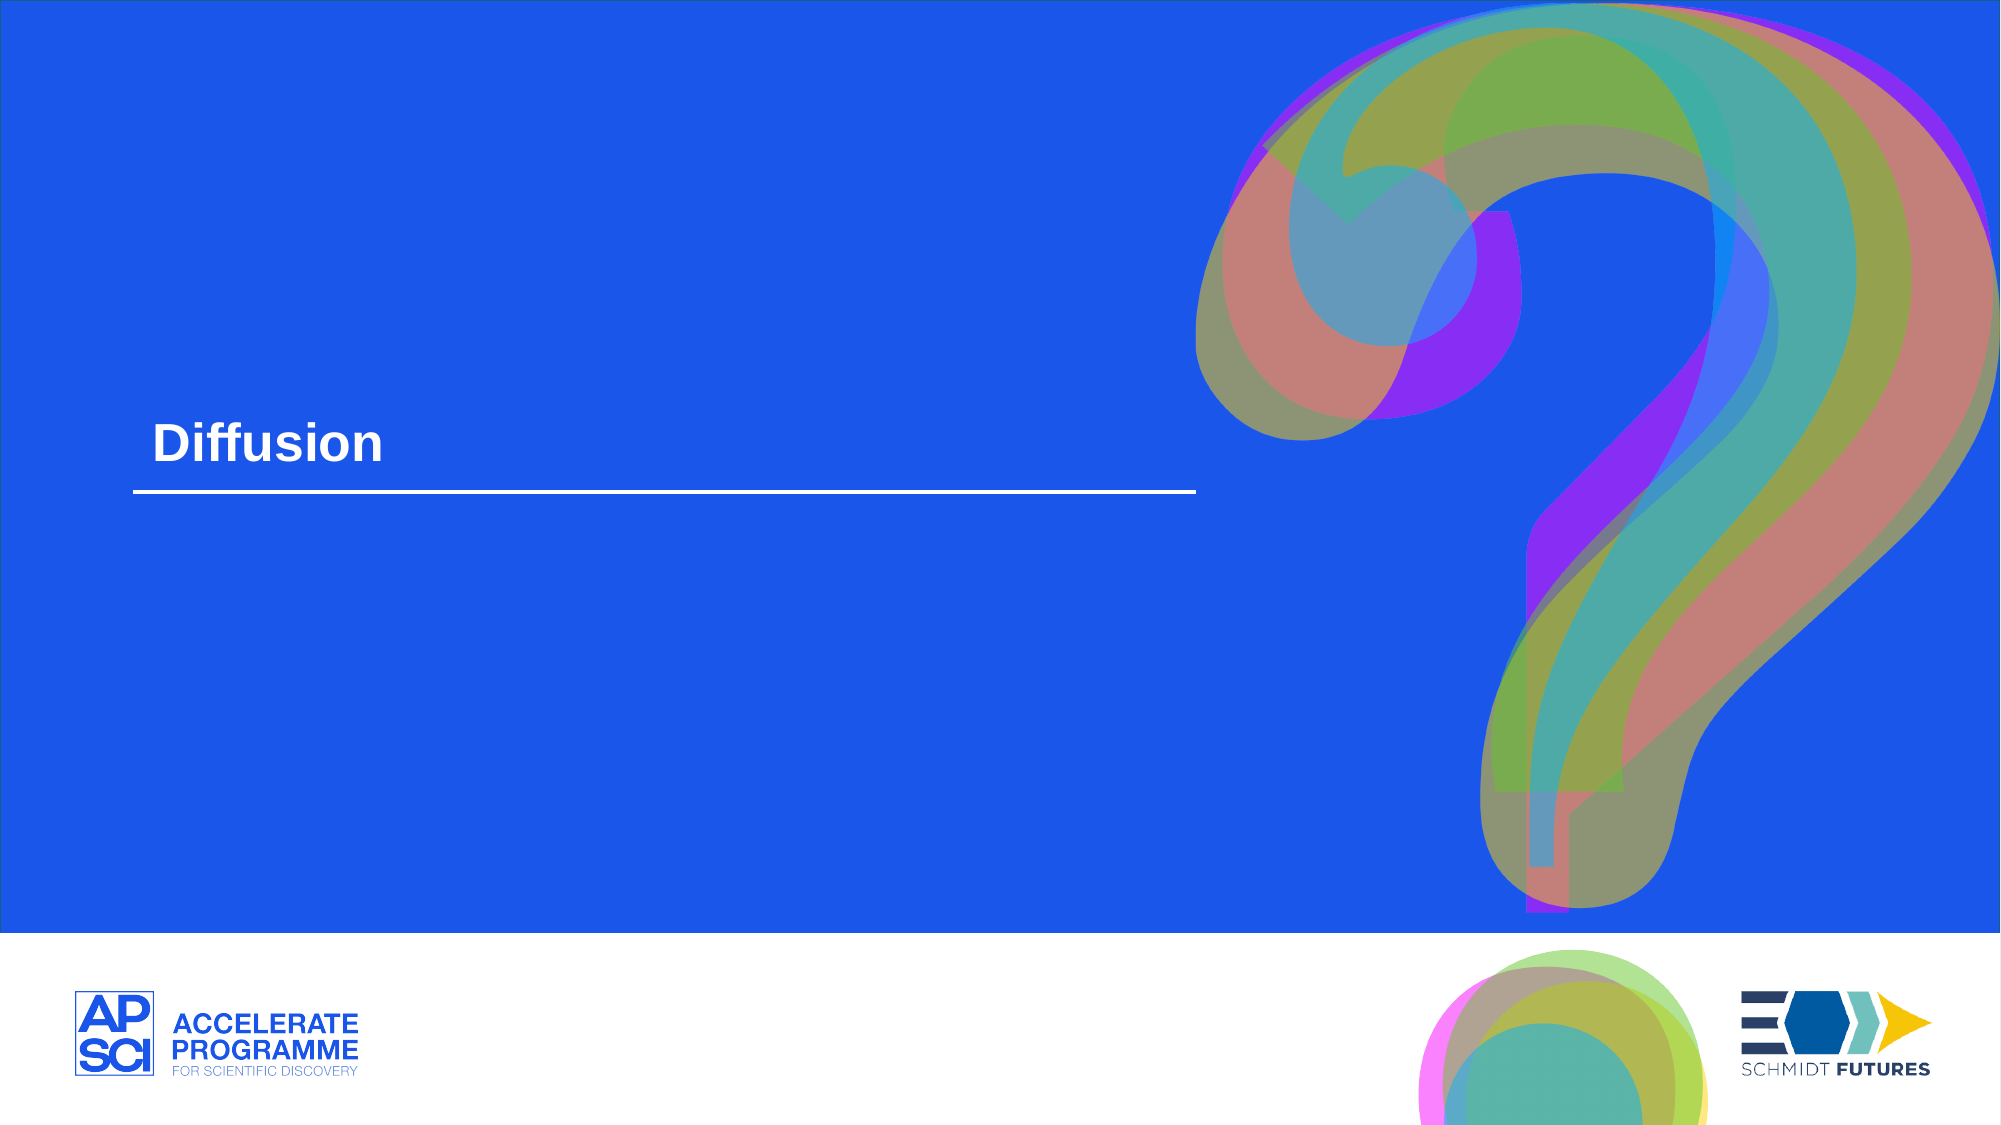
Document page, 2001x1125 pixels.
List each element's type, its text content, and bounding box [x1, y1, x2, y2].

picture [75, 991, 358, 1076]
list Diffusion [132, 244, 1196, 485]
picture [1195, 3, 2000, 1125]
